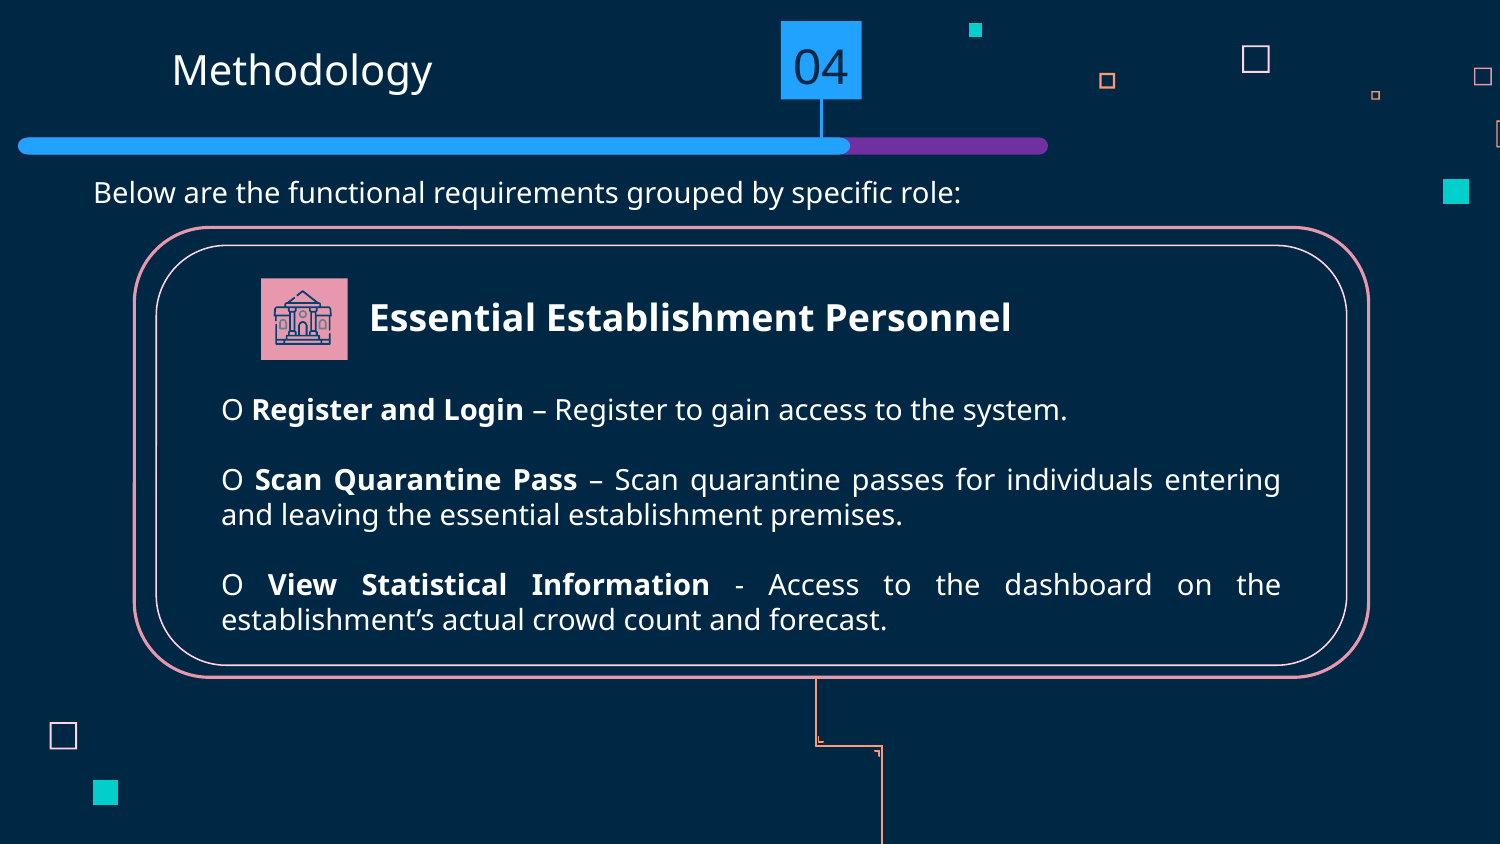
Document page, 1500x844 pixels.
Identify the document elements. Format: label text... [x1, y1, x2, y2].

text_box [261, 278, 348, 360]
text_box [843, 137, 1048, 155]
text_box Below are the functional requirements grouped by specific role: [78, 159, 1269, 229]
title Methodology [17, 32, 586, 109]
text_box [156, 245, 1347, 663]
text_box O Register and Login – Register to gain access to the system. O Scan Quarantine Pass – Scan quarantine passes for individuals entering and leaving the essential establishment premises. O View Statistical Information - Access to the dashboard on the establishment’s actual crowd count and forecast. [206, 376, 1297, 666]
text_box [780, 21, 862, 26]
text_box Essential Establishment Personnel [353, 278, 1202, 348]
text_box [134, 227, 1369, 678]
text_box [17, 137, 851, 155]
text_box 04 [740, 26, 902, 102]
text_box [273, 289, 333, 346]
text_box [808, 677, 963, 844]
